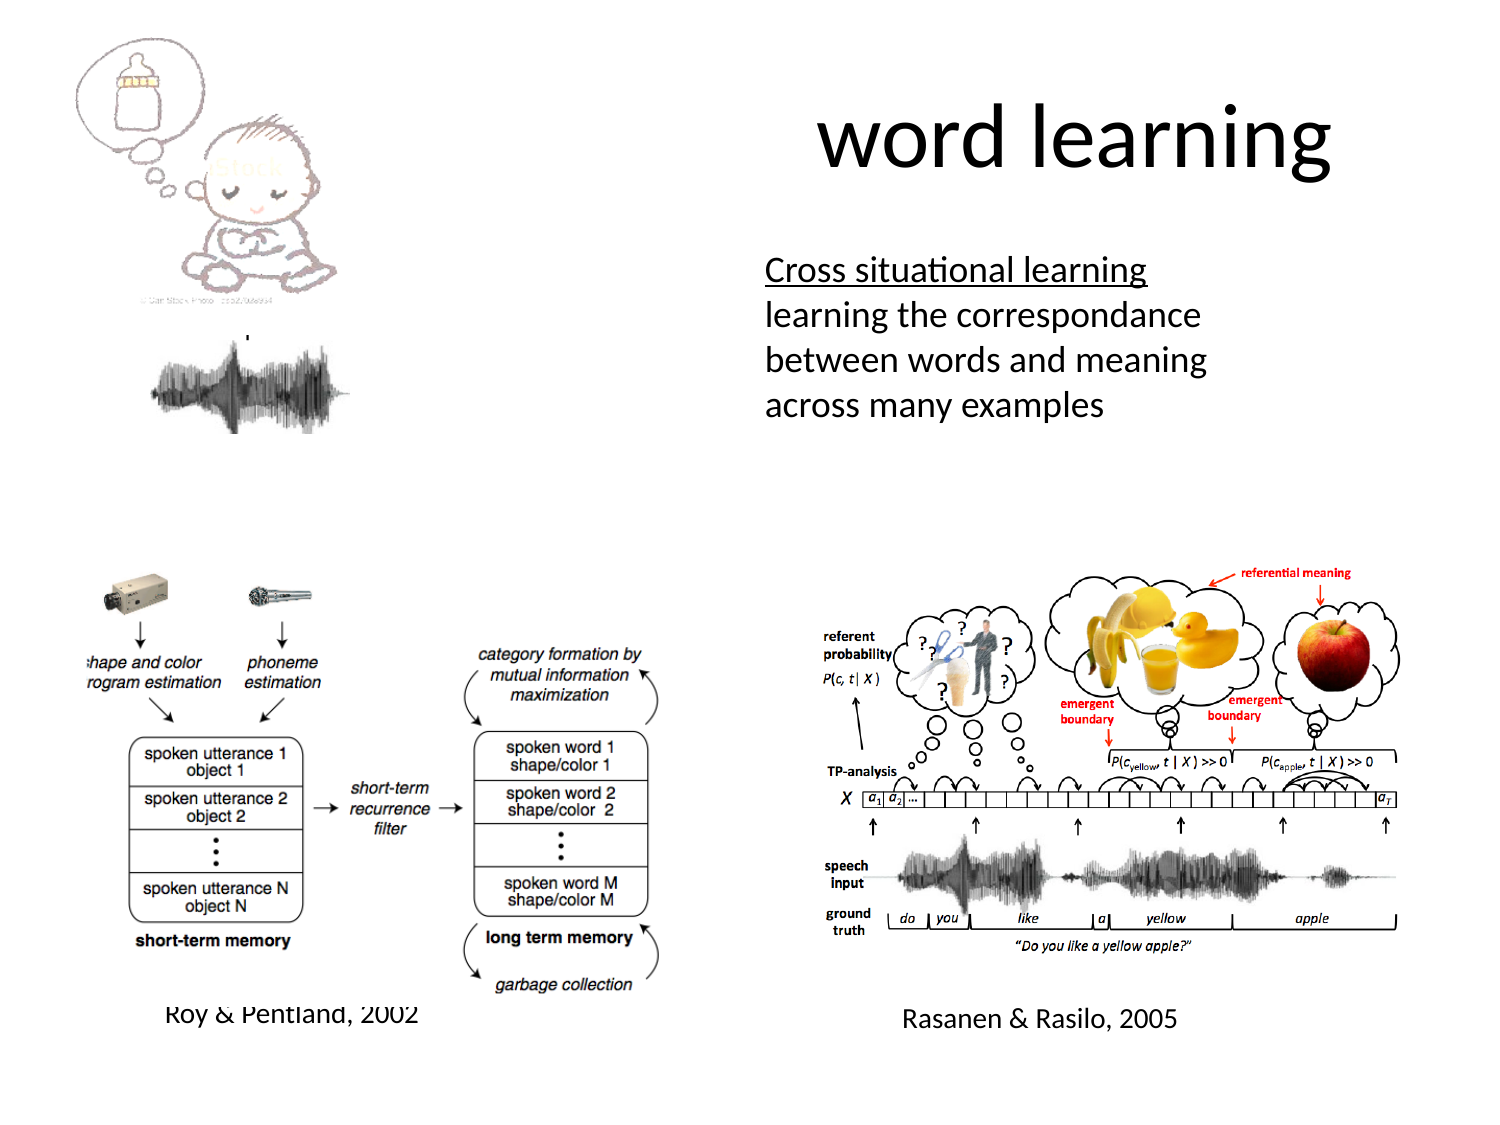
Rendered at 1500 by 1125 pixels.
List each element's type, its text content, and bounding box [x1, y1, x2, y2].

picture [74, 37, 338, 307]
picture [149, 335, 351, 434]
picture [797, 562, 1438, 966]
title word learning [399, 37, 1500, 225]
text_box Rasanen & Rasilo, 2005 [887, 992, 1298, 1042]
text_box Cross situational learning learning the correspondance between words and meaning across many examples [750, 237, 1293, 433]
picture [74, 549, 690, 1007]
text_box Roy & Pentland, 2002 [150, 987, 781, 1038]
